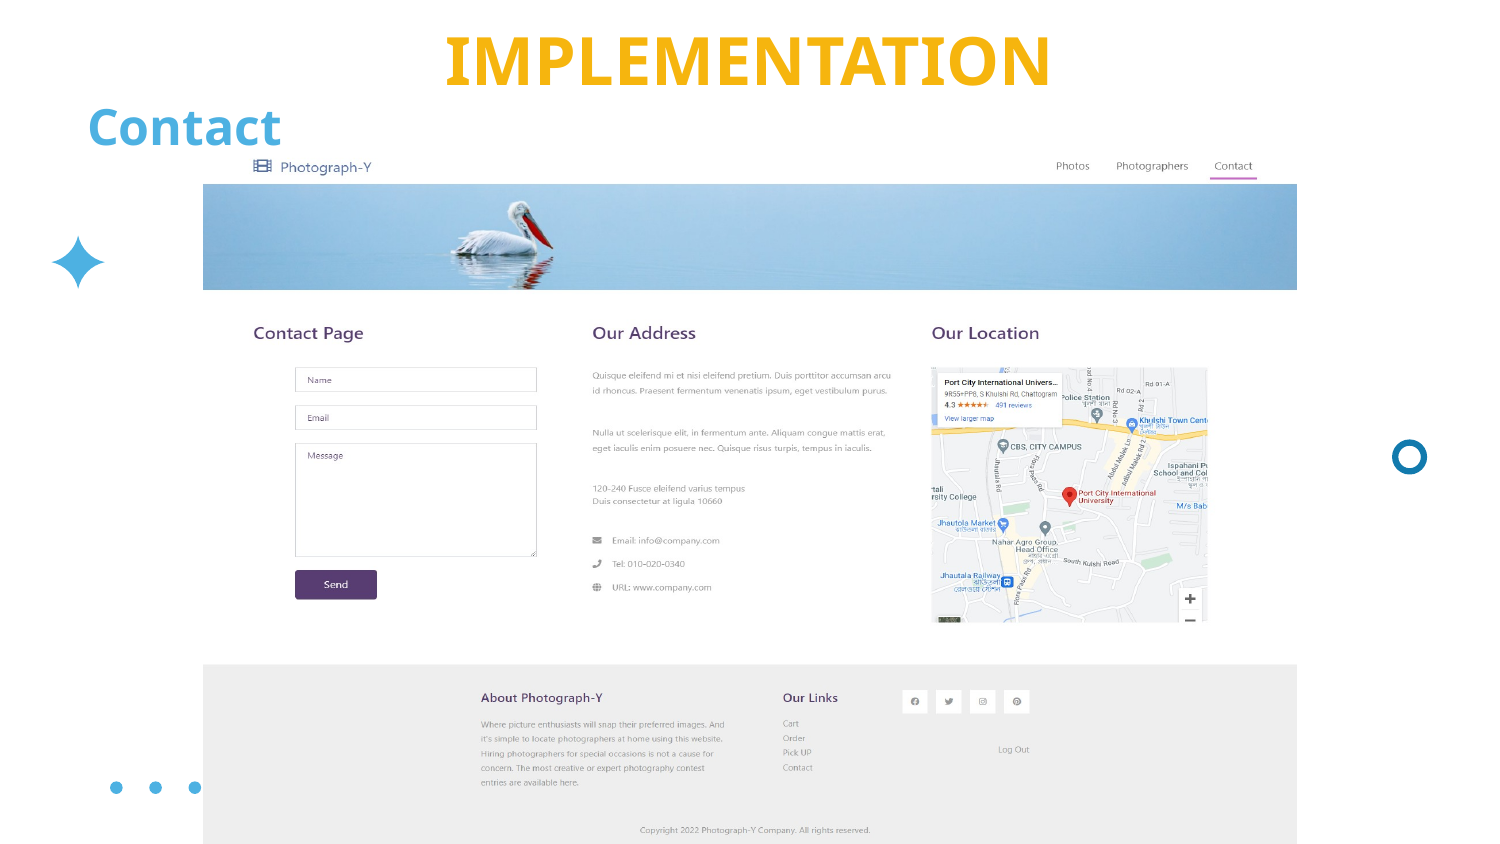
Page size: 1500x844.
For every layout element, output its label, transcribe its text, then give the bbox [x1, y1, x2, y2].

title IMPLEMENTATION [263, 19, 1237, 115]
text_box Contact [72, 76, 505, 171]
picture [202, 149, 1298, 844]
